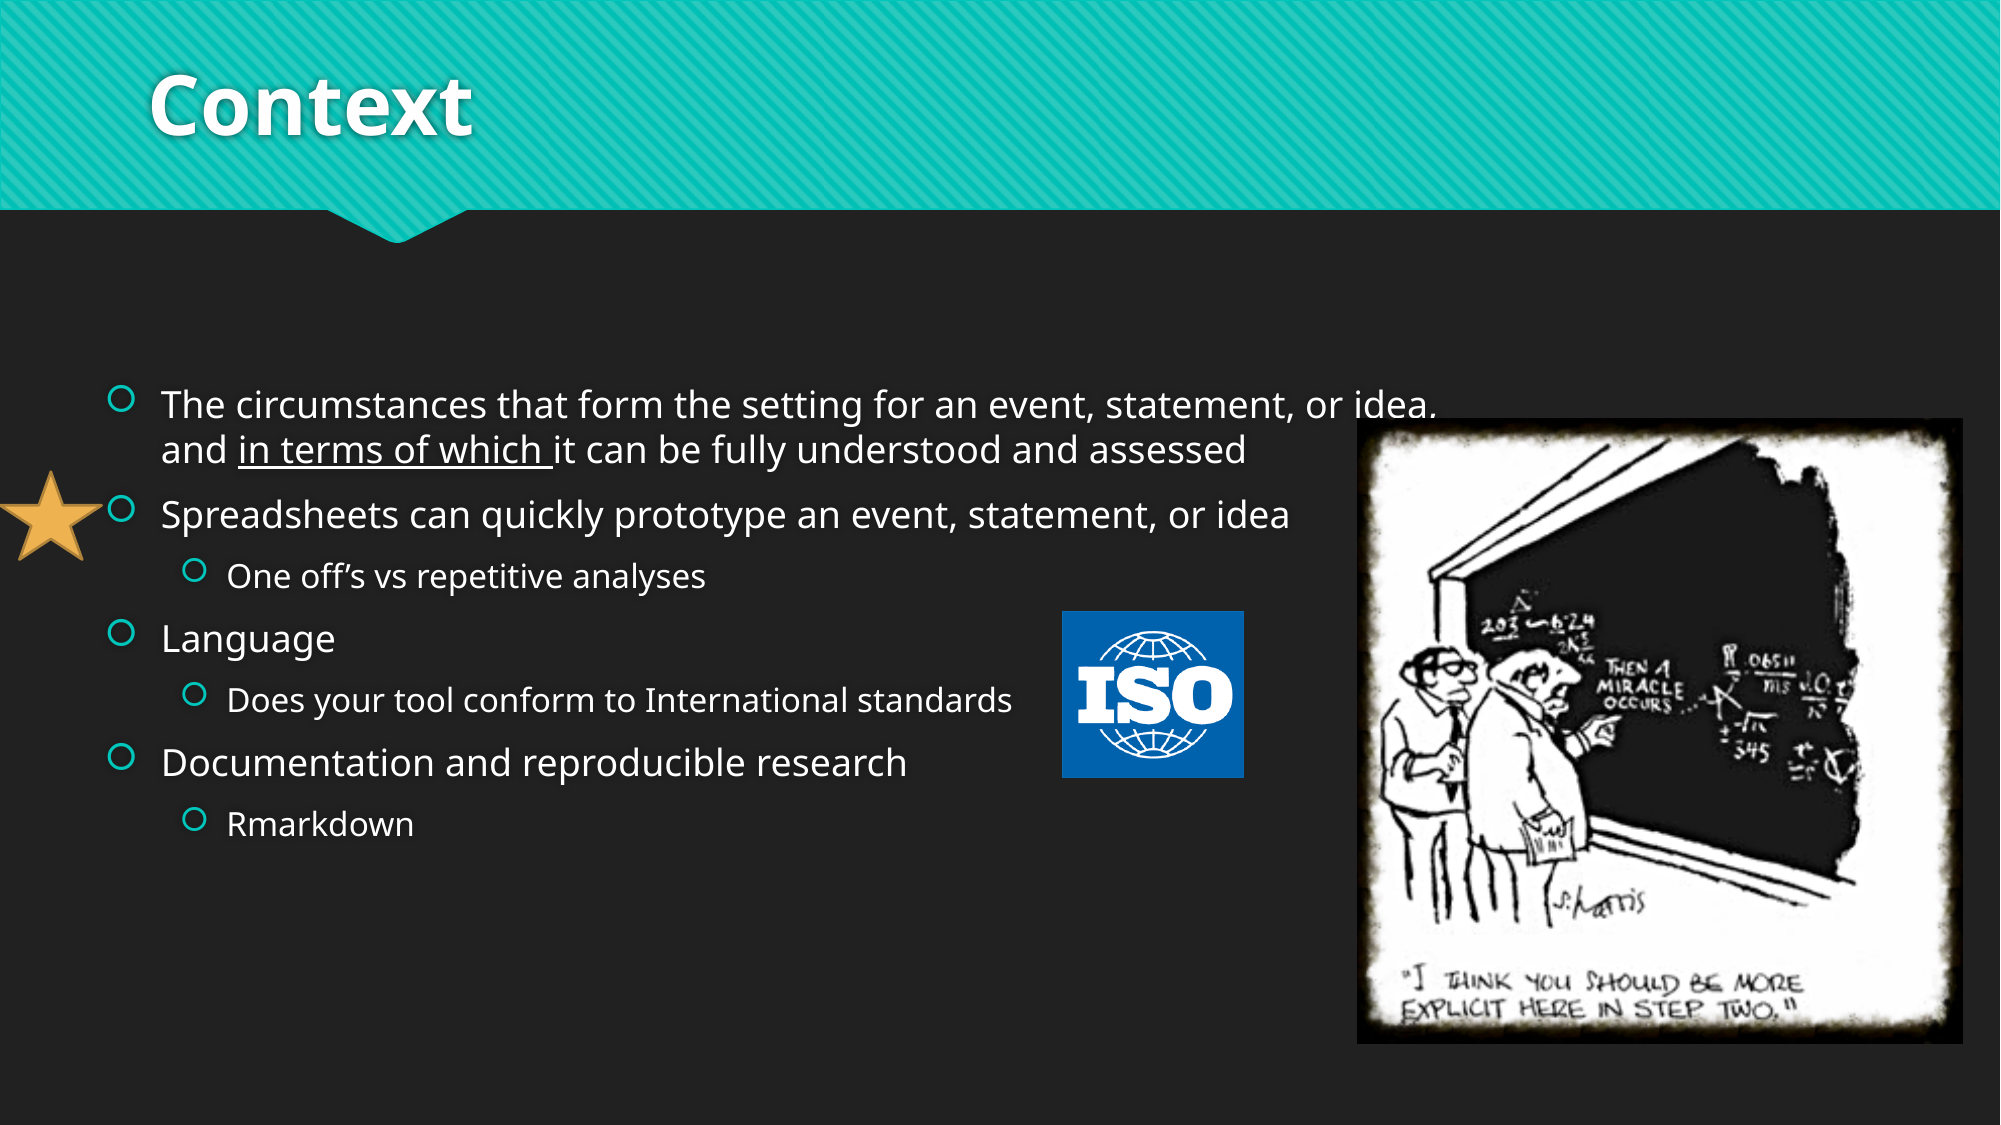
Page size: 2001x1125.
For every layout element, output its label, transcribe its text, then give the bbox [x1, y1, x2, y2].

text_box [0, 470, 83, 561]
picture [1357, 418, 1964, 1045]
title Context [132, 0, 1868, 205]
picture [1062, 611, 1244, 779]
list The circumstances that form the setting for an event, statement, or idea, and in terms of which it can be fully understood and assessed Spreadsheets can quickly prototype an event, statement, or idea One off’s vs repetitive analyses Language Does your tool conform to International standards Documentation and reproducible research Rmarkdown [89, 262, 1532, 962]
